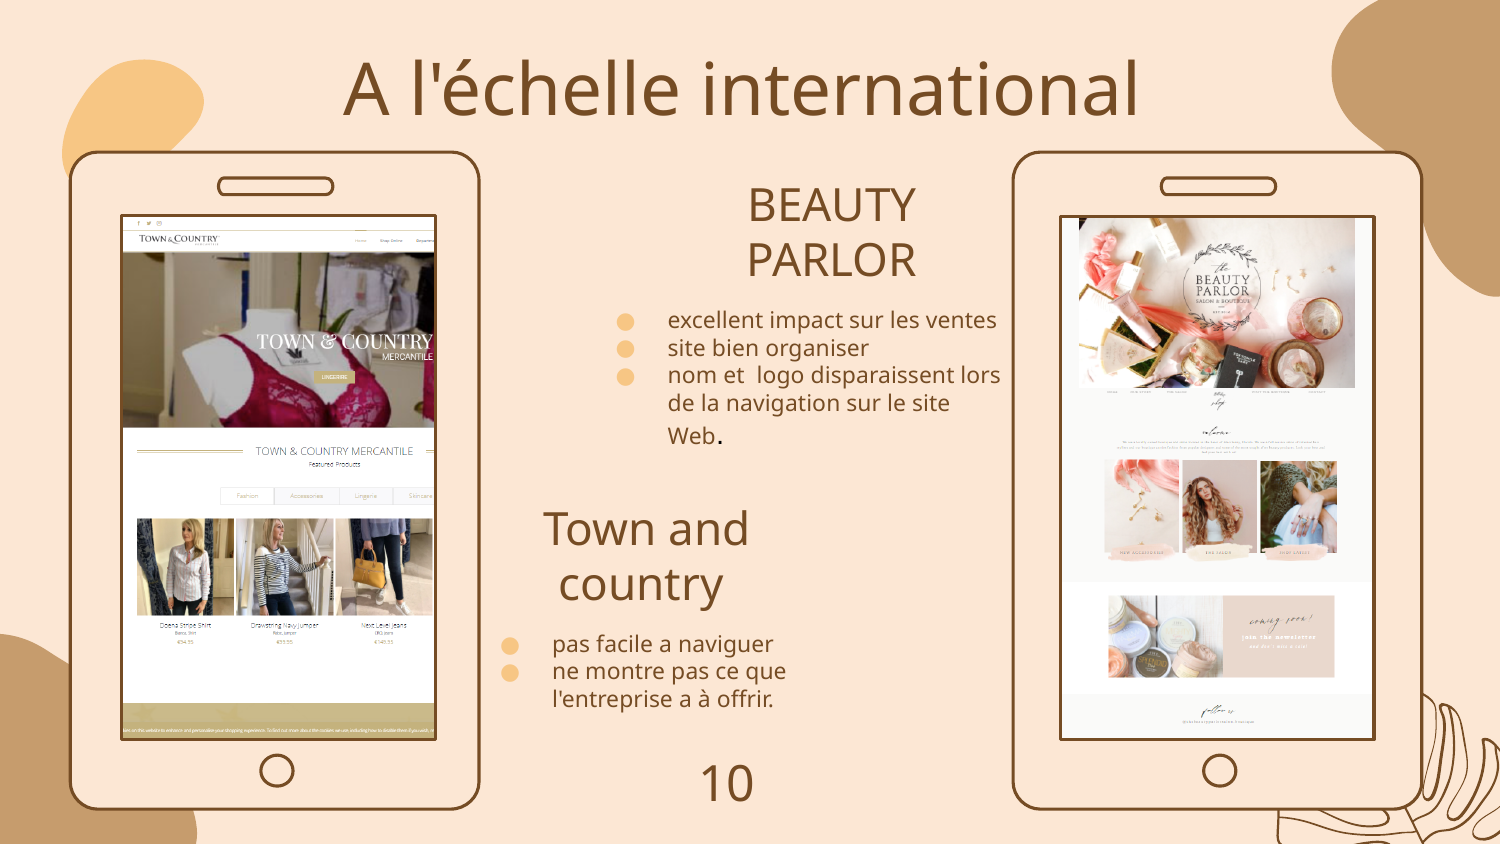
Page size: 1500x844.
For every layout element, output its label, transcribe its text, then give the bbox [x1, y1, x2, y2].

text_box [70, 151, 480, 810]
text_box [1012, 151, 1423, 810]
text_box excellent impact sur les ventes site bien organiser nom et logo disparaissent lors de la navigation sur le site Web. [577, 290, 1007, 499]
title Town and country [503, 517, 791, 592]
title A l'échelle international [91, 49, 1396, 123]
picture [122, 216, 435, 739]
title BEAUTY PARLOR [688, 193, 976, 268]
text_box 10 [678, 781, 775, 828]
picture [1061, 217, 1373, 739]
text_box pas facile a naviguer ne montre pas ce que l'entreprise a à offrir. [484, 614, 832, 771]
